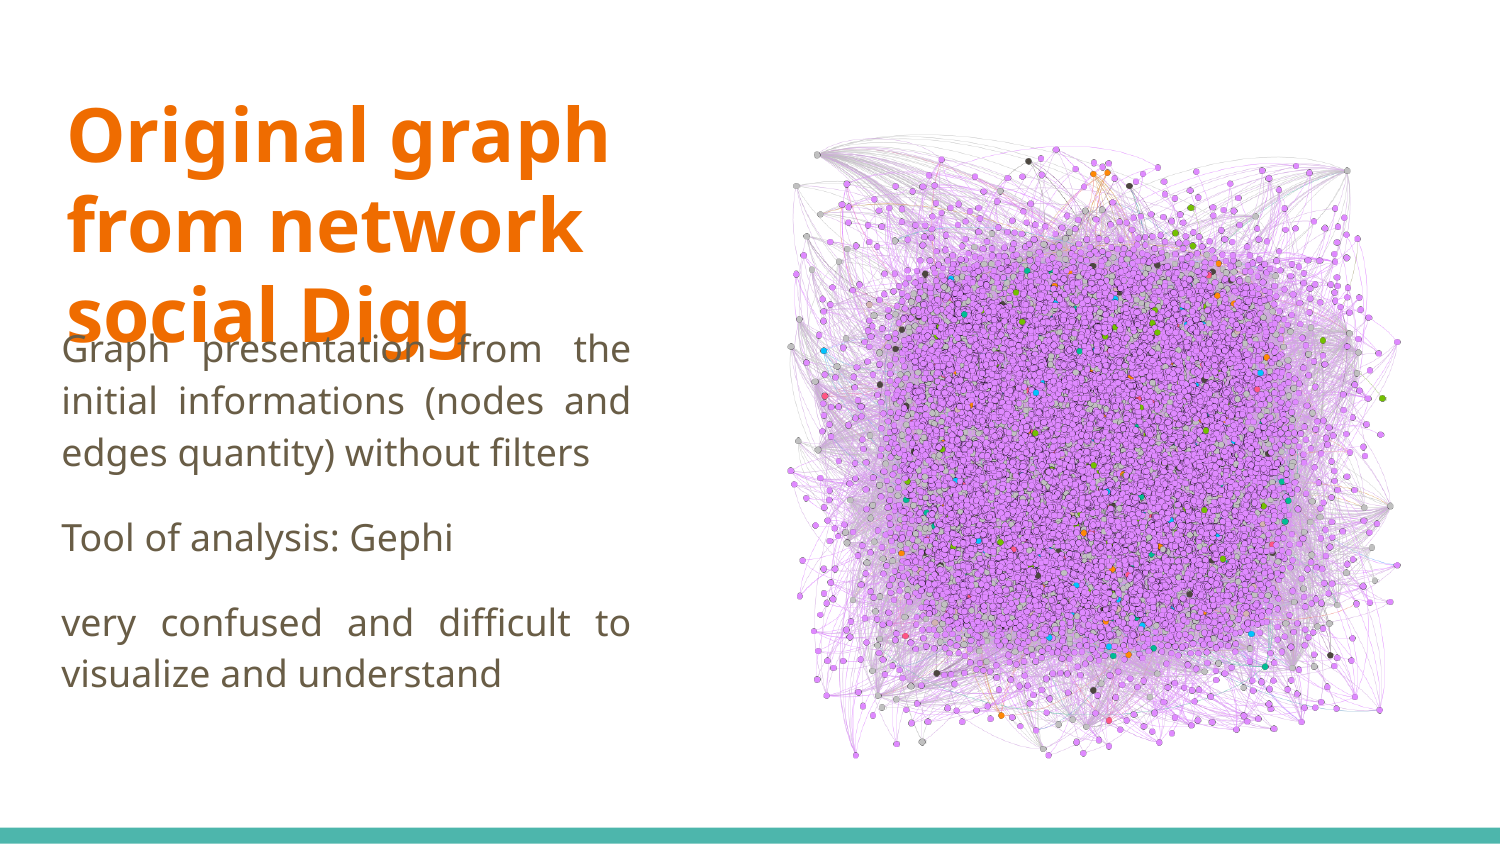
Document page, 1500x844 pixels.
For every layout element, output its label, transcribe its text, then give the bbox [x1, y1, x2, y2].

list Graph presentation from the initial informations (nodes and edges quantity) without filters Tool of analysis: Gephi very confused and difficult to visualize and understand [46, 303, 647, 757]
title Original graph from network social Digg [51, 72, 719, 189]
picture [724, 58, 1451, 785]
